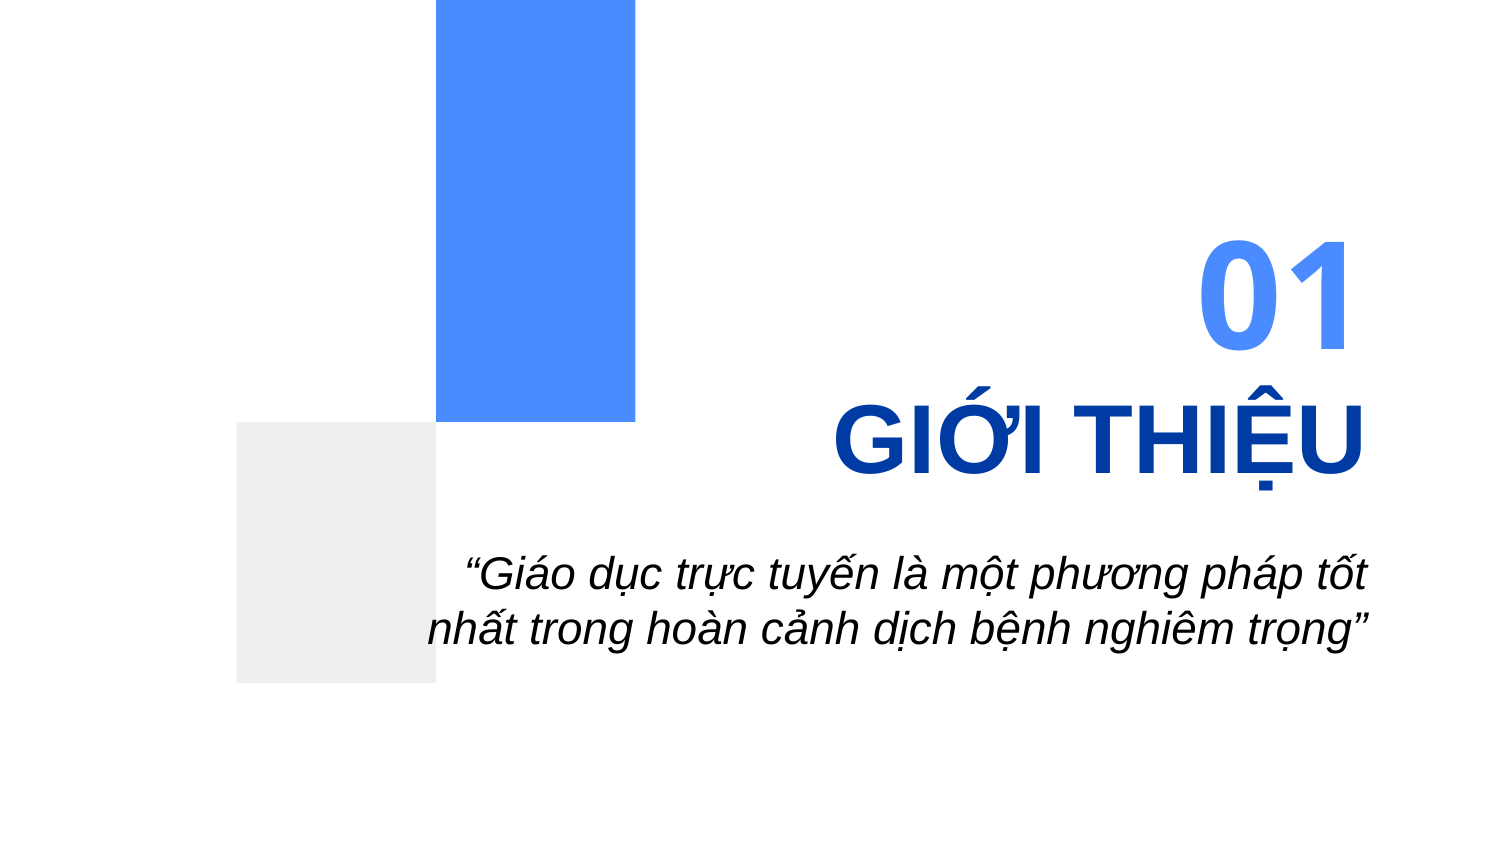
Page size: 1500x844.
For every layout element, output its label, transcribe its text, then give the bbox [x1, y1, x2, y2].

subtitle “Giáo dục trực tuyến là một phương pháp tốt nhất trong hoàn cảnh dịch bệnh nghiêm trọng” [402, 528, 1383, 723]
title GIỚI THIỆU [650, 395, 1383, 504]
title 01 [650, 207, 1383, 395]
